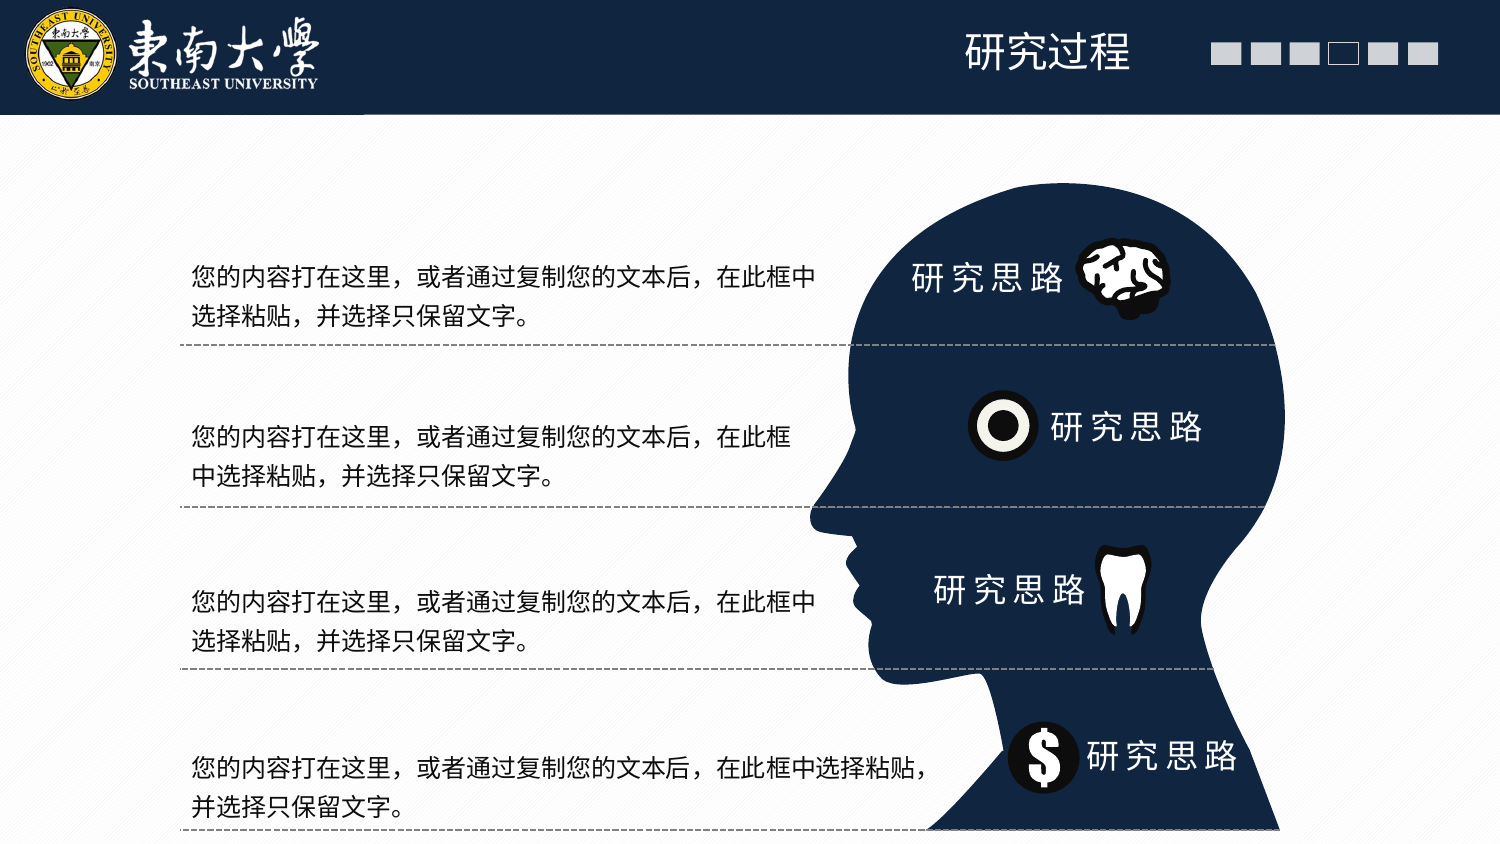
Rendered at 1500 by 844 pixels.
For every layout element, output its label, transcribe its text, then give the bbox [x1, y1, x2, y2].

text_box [809, 149, 1294, 831]
picture [0, 0, 364, 116]
text_box 您的内容打在这里，或者通过复制您的文本后，在此框中选择粘贴，并选择只保留文字。 [176, 570, 804, 664]
text_box 您的内容打在这里，或者通过复制您的文本后，在此框中选择粘贴，并选择只保留文字。 [176, 245, 804, 338]
text_box [179, 828, 804, 832]
text_box [179, 343, 804, 347]
list 研究过程 [532, 18, 1147, 94]
text_box 您的内容打在这里，或者通过复制您的文本后，在此框中选择粘贴，并选择只保留文字。 [176, 735, 804, 829]
text_box [179, 667, 804, 671]
text_box 您的内容打在这里，或者通过复制您的文本后，在此框中选择粘贴，并选择只保留文字。 [176, 405, 804, 498]
text_box [179, 505, 804, 509]
